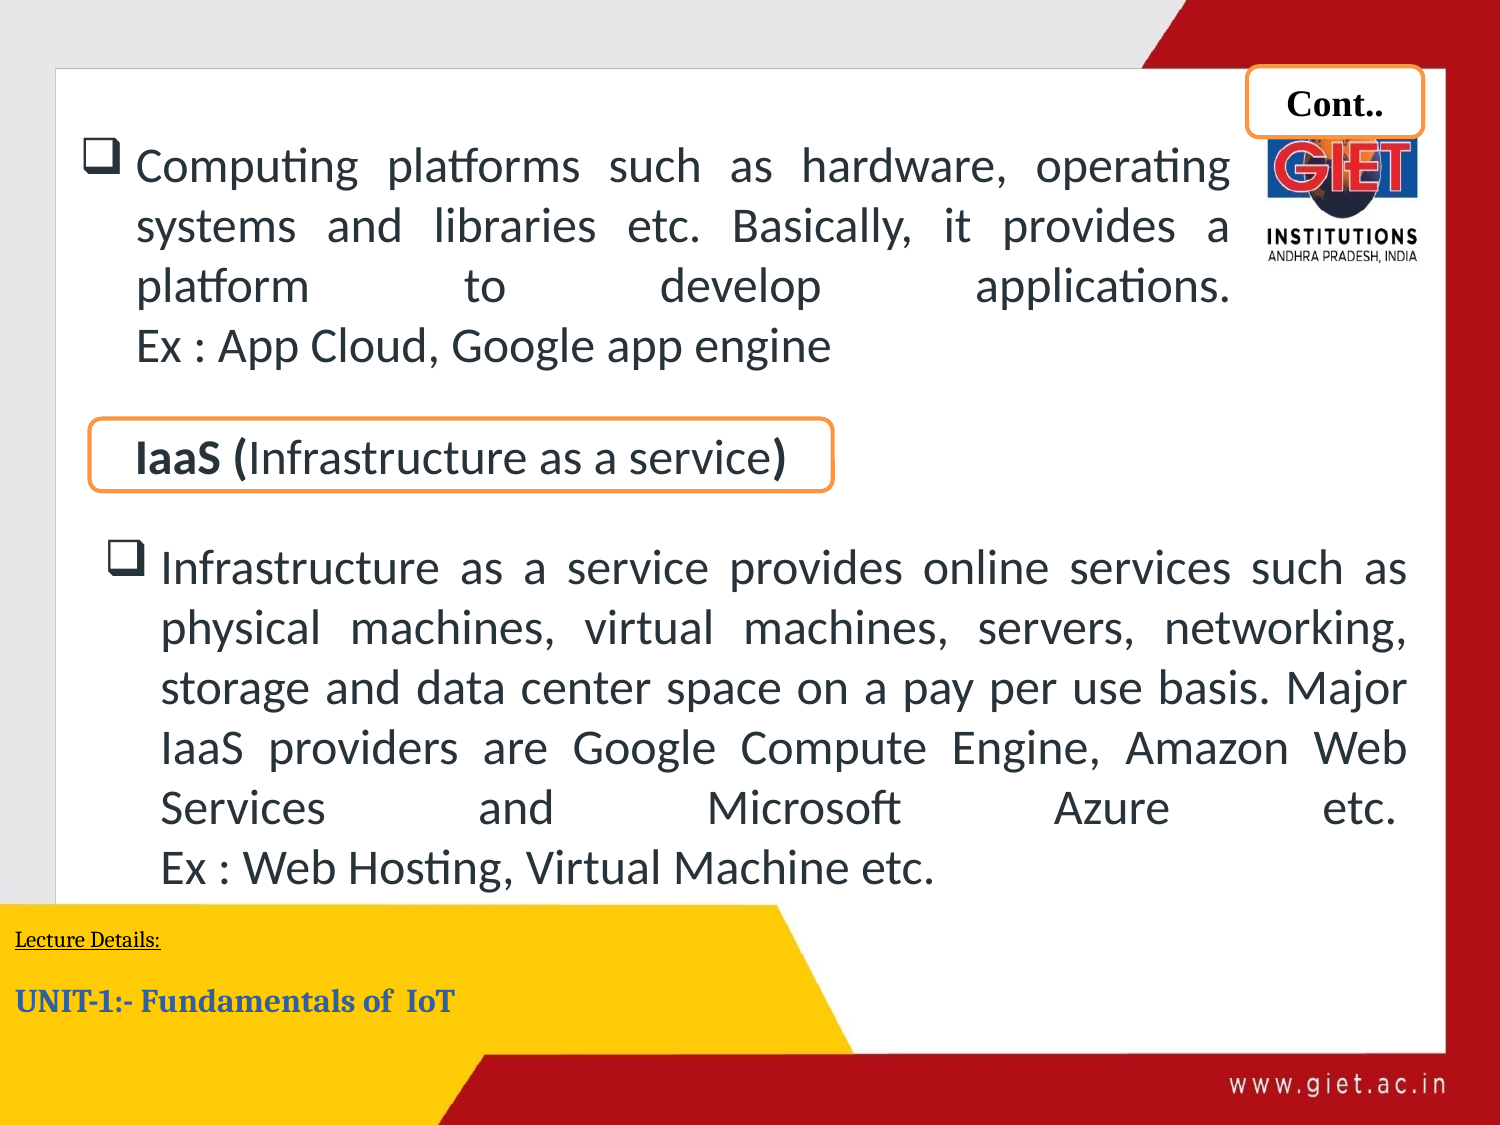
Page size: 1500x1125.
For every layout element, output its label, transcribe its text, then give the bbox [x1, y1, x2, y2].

text_box Infrastructure as a service provides online services such as physical machines, virtual machines, servers, networking, storage and data center space on a pay per use basis. Major IaaS providers are Google Compute Engine, Amazon Web Services and Microsoft Azure etc. Ex : Web Hosting, Virtual Machine etc. [89, 527, 1424, 902]
text_box Cont.. [1244, 64, 1426, 140]
text_box Computing platforms such as hardware, operating systems and libraries etc. Basically, it provides a platform to develop applications. Ex : App Cloud, Google app engine [64, 125, 1247, 381]
text_box Lecture Details: UNIT-1:- Fundamentals of IoT [0, 916, 881, 1062]
picture [0, 0, 1500, 1125]
text_box IaaS (Infrastructure as a service) [87, 416, 835, 494]
